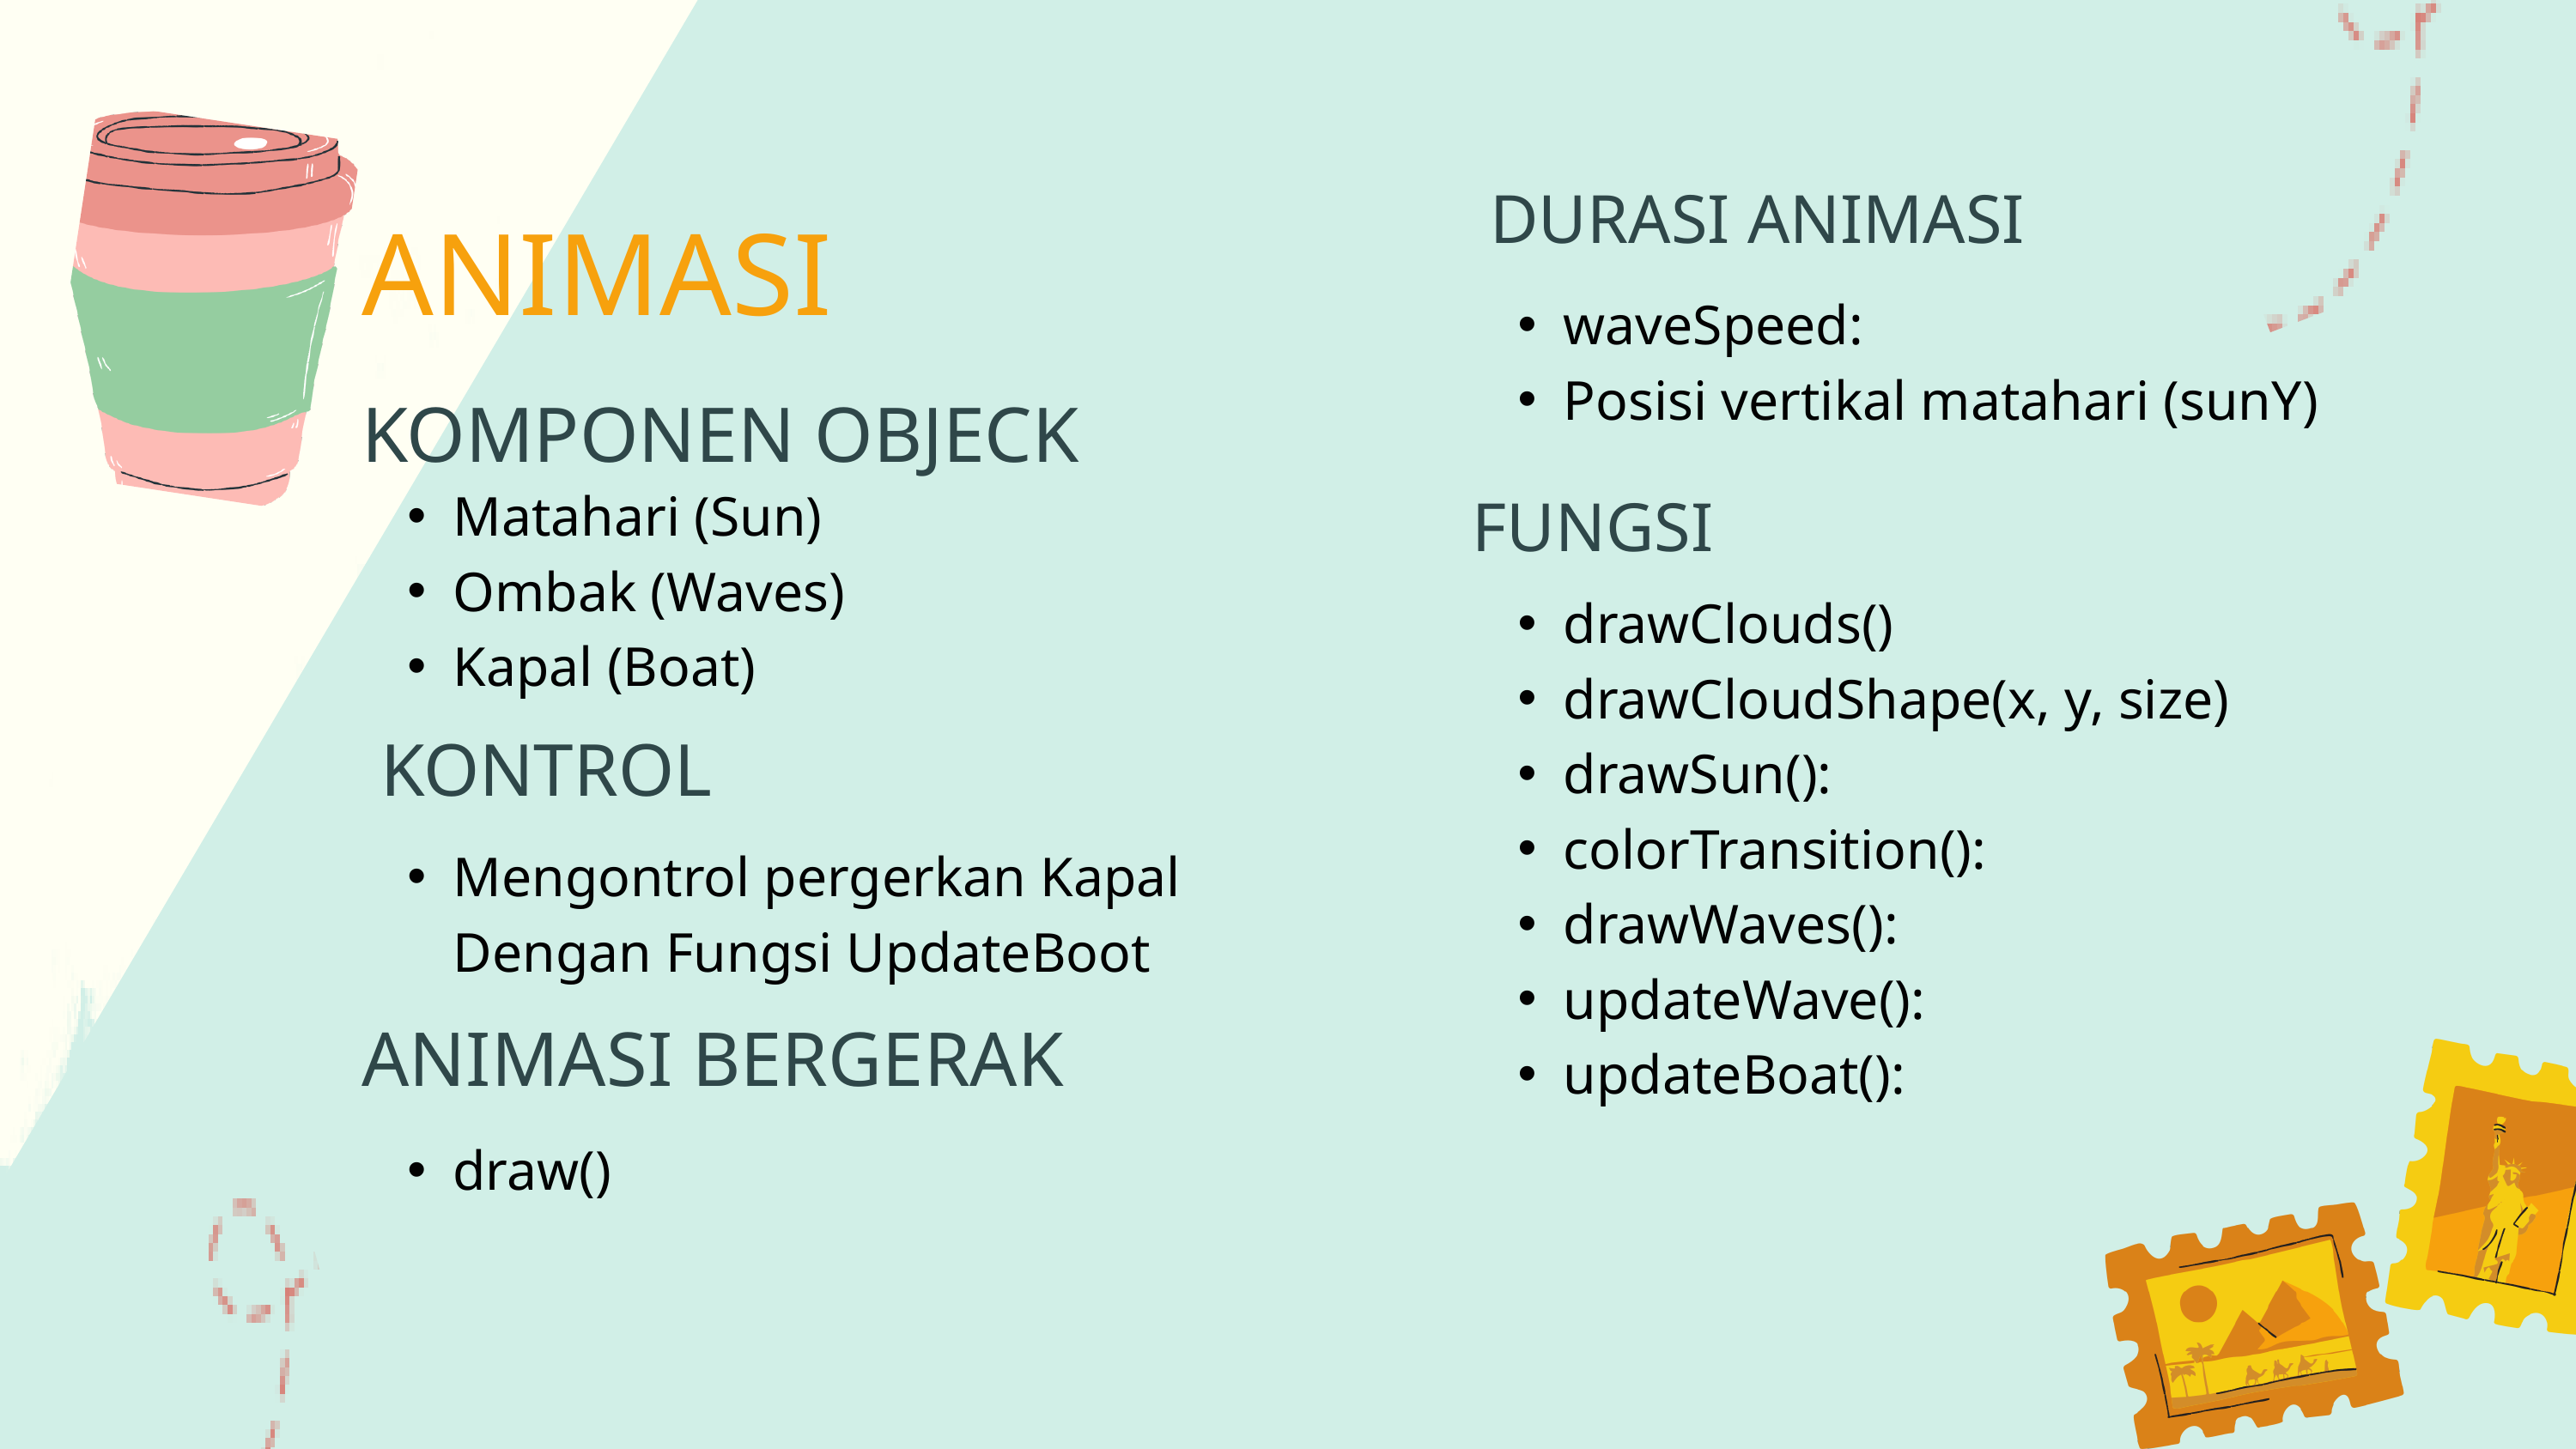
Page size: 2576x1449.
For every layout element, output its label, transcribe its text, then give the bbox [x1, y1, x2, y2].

text_box [2143, 0, 2529, 280]
text_box Mengontrol pergerkan Kapal Dengan Fungsi UpdateBoot [361, 832, 1345, 983]
text_box KONTROL [361, 717, 1255, 811]
text_box drawClouds() drawCloudShape(x, y, size) drawSun(): colorTransition(): drawWaves(): updateWave(): updateBoat(): [1472, 579, 2576, 1106]
text_box [41, 102, 362, 513]
text_box ANIMASI [361, 180, 1639, 338]
text_box DURASI ANIMASI [1490, 170, 2318, 258]
text_box ANIMASI BERGERAK [361, 1003, 1288, 1101]
text_box [14, 1128, 369, 1449]
text_box Matahari (Sun) Ombak (Waves) Kapal (Boat) [361, 471, 1704, 698]
text_box [2105, 1106, 2576, 1449]
text_box KOMPONEN OBJECK [361, 379, 1491, 471]
text_box FUNGSI [1472, 478, 2300, 565]
text_box [0, 0, 698, 1185]
text_box draw() [361, 1125, 1704, 1202]
text_box waveSpeed: Posisi vertikal matahari (sunY) [1472, 280, 2576, 431]
